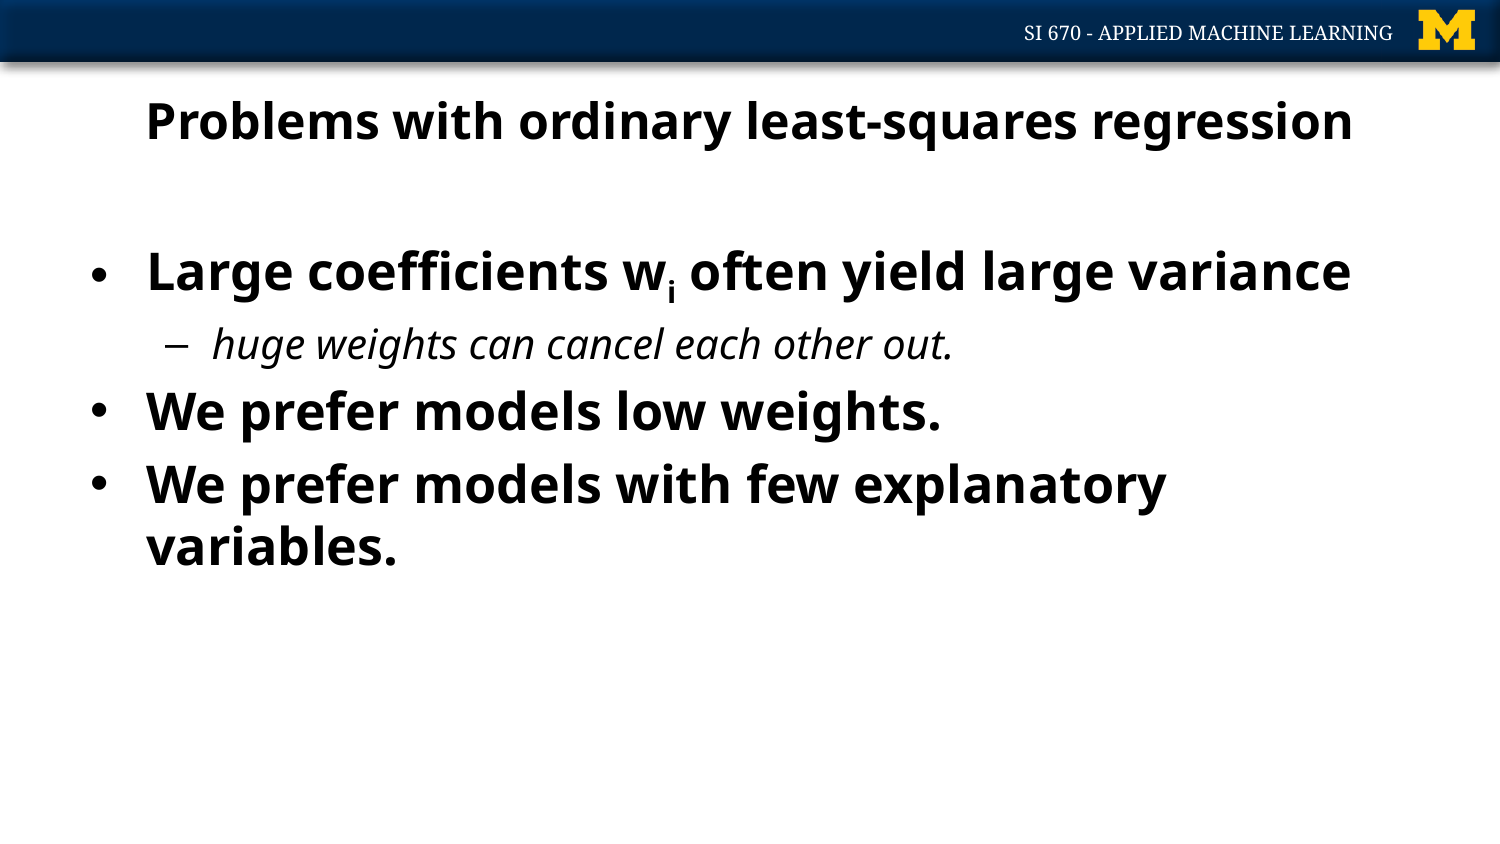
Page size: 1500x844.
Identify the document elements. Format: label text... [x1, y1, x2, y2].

list Large coefficients wi often yield large variance huge weights can cancel each other out. We prefer models low weights. We prefer models with few explanatory variables. [75, 231, 1425, 772]
picture [0, 0, 1500, 844]
title Problems with ordinary least-squares regression [58, 81, 1442, 197]
